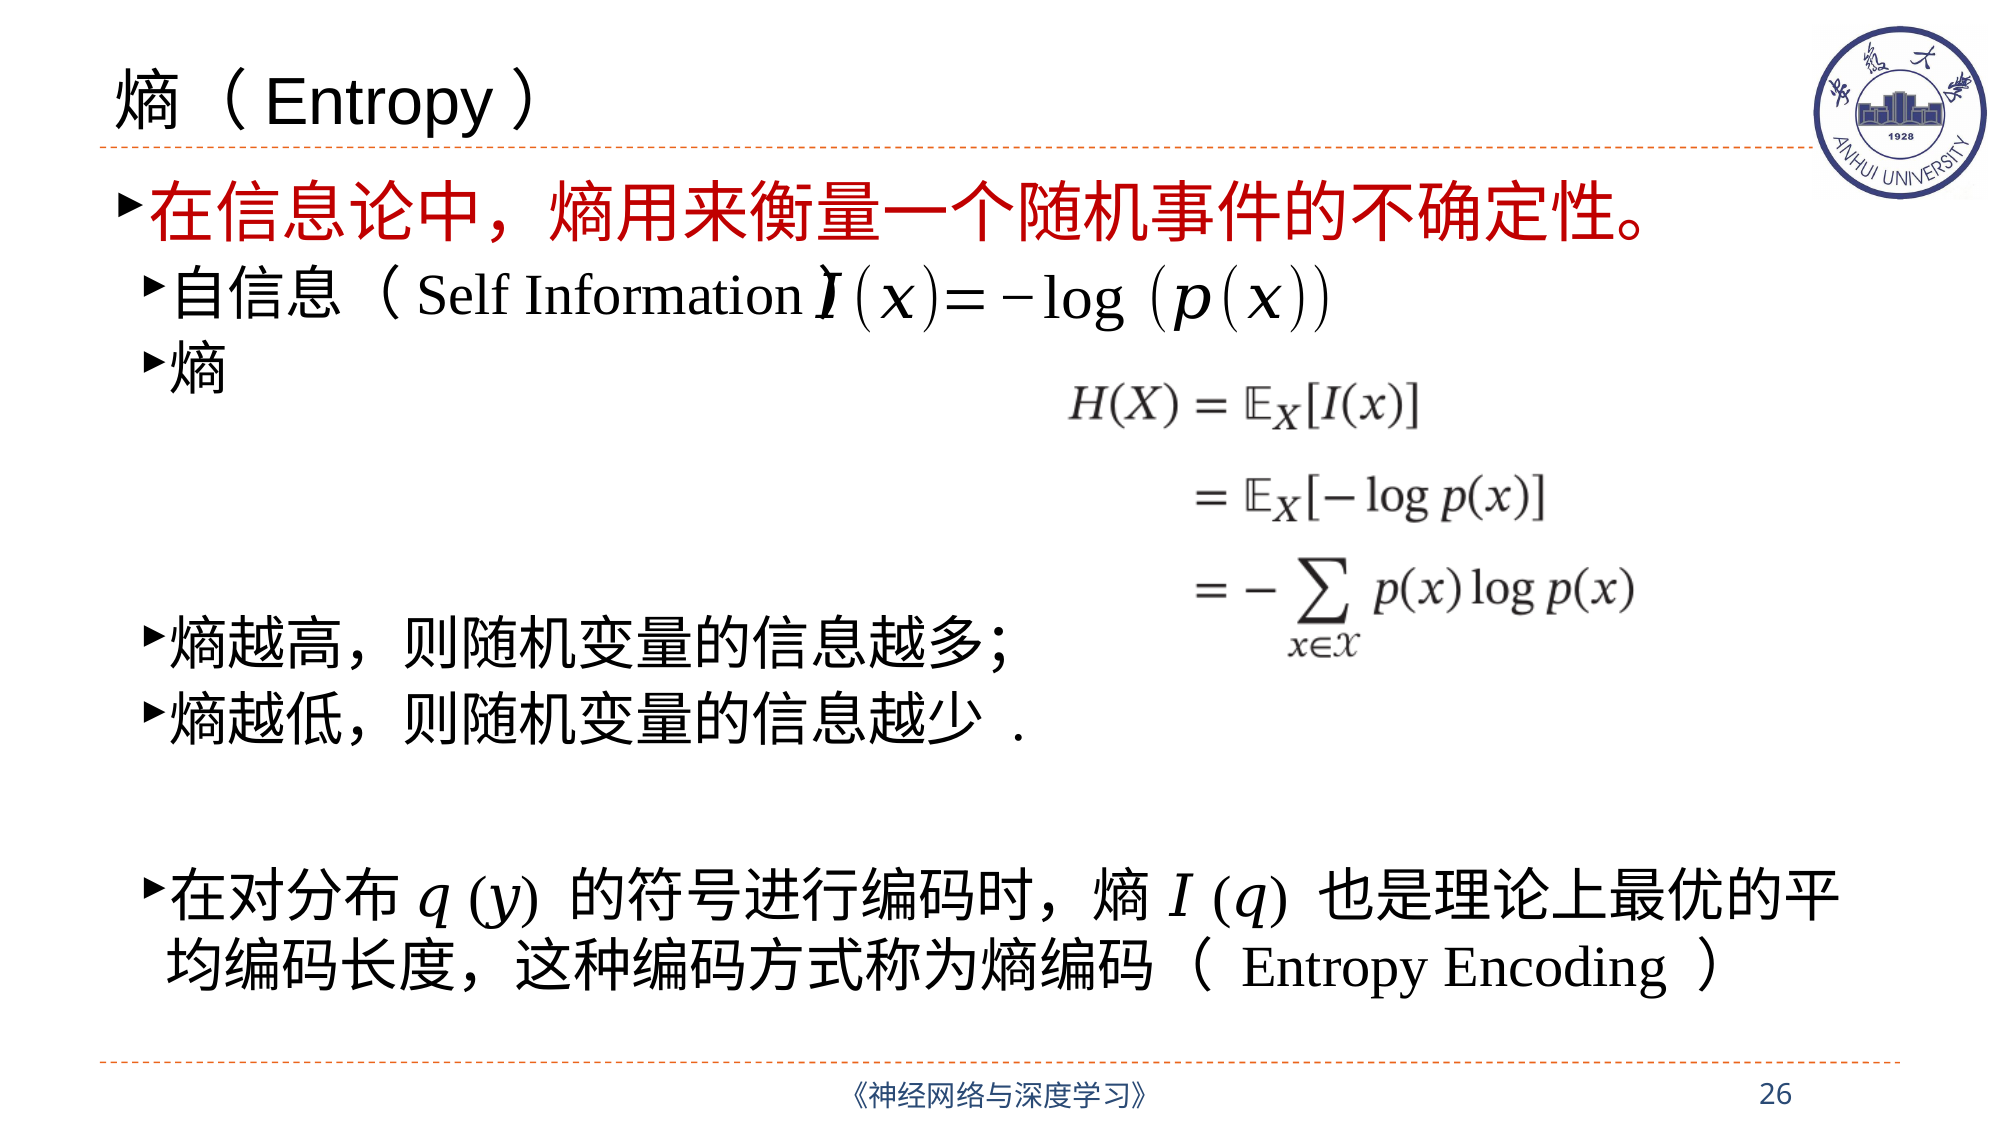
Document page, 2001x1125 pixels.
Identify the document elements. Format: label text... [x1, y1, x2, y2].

list 在信息论中，熵用来衡量一个随机事件的不确定性。 自信息（Self Information） 熵 熵越高，则随机变量的信息越多； 熵越低，则随机变量的信息越少 . 在对分布 𝑞(𝑦) 的符号进行编码时，熵 𝐼(𝑞) 也是理论上最优的平均编码长度，这种编码方式称为熵编码（ Entropy Encoding ） [99, 162, 1900, 1050]
title 熵（Entropy） [99, 24, 1812, 146]
picture [1812, 24, 1988, 201]
picture [1062, 353, 1640, 684]
